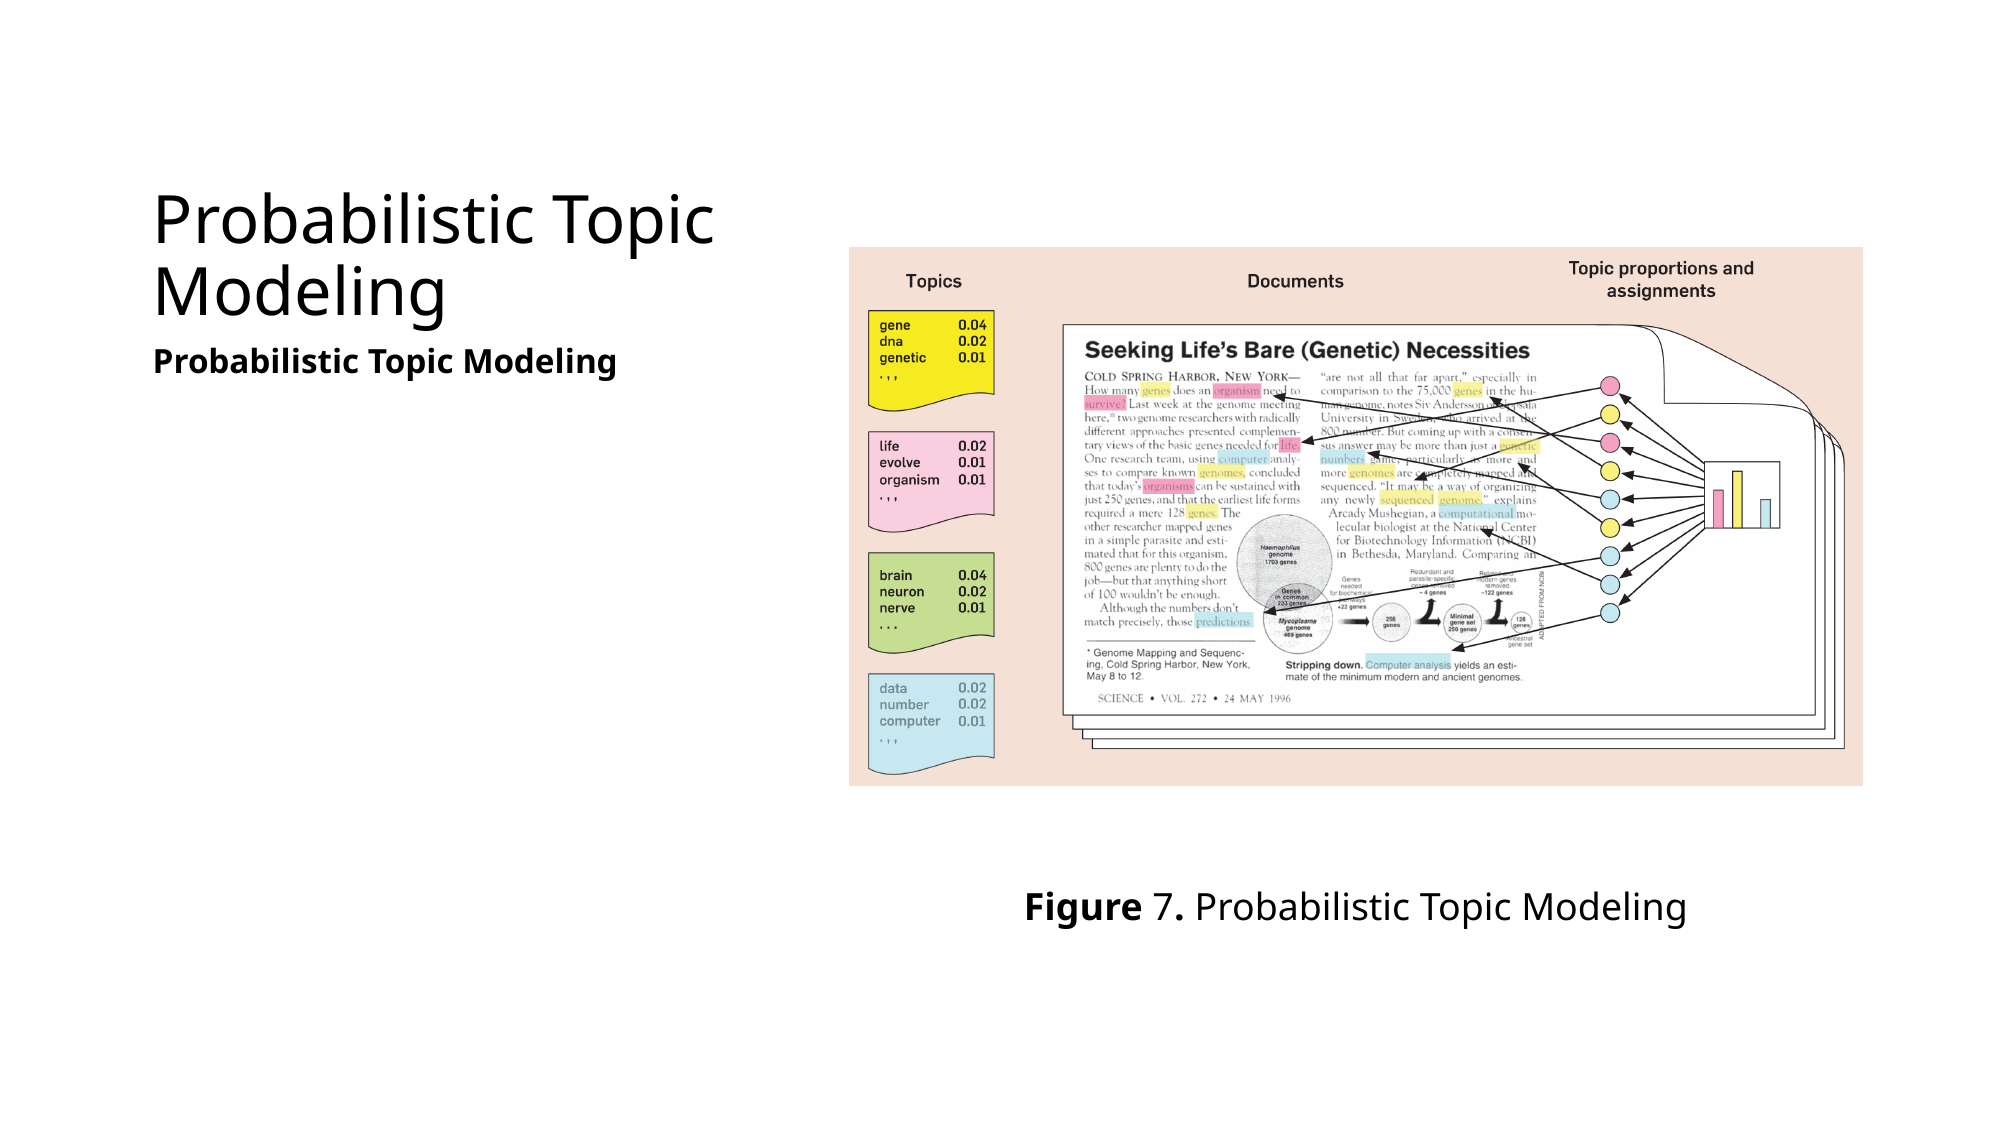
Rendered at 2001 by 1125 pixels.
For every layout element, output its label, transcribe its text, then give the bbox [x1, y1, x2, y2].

title Probabilistic Topic Modeling [137, 75, 783, 337]
list Probabilistic Topic Modeling [137, 337, 783, 963]
text_box Figure 7. Probabilistic Topic Modeling [849, 875, 1863, 959]
picture [849, 247, 1863, 786]
